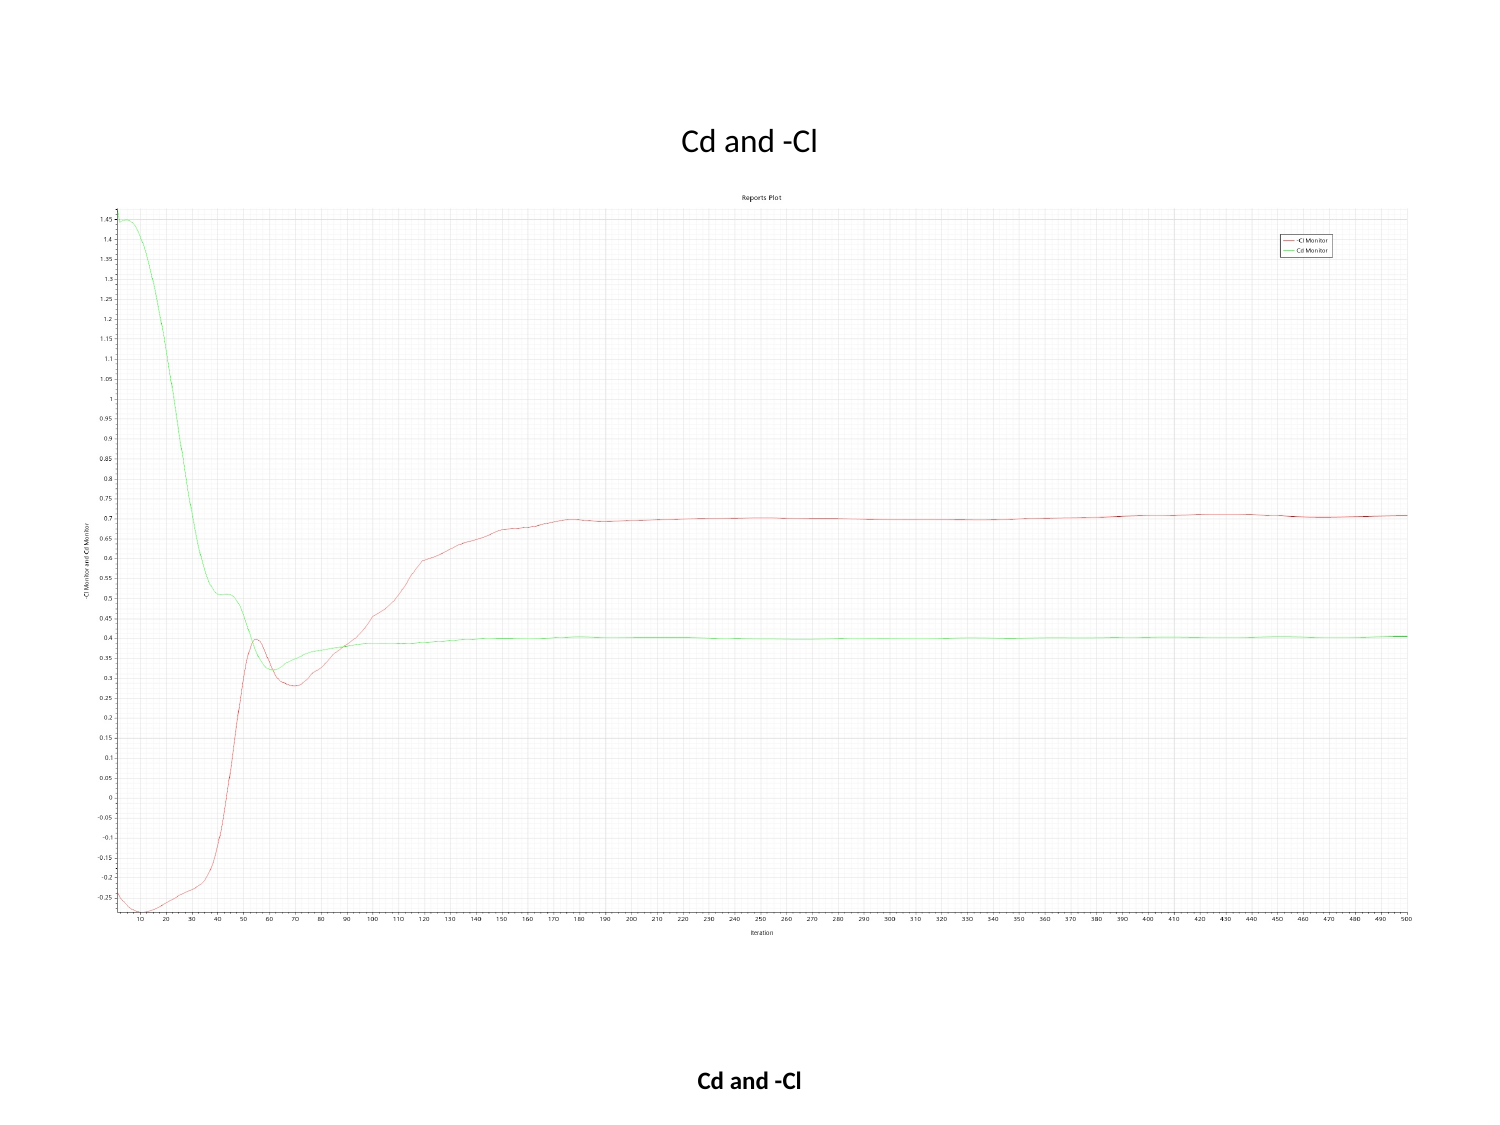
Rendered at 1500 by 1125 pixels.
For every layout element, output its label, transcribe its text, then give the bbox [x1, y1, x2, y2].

picture [74, 182, 1426, 943]
title Cd and -Cl [75, 45, 1425, 182]
text_box Cd and -Cl [682, 1012, 818, 1103]
